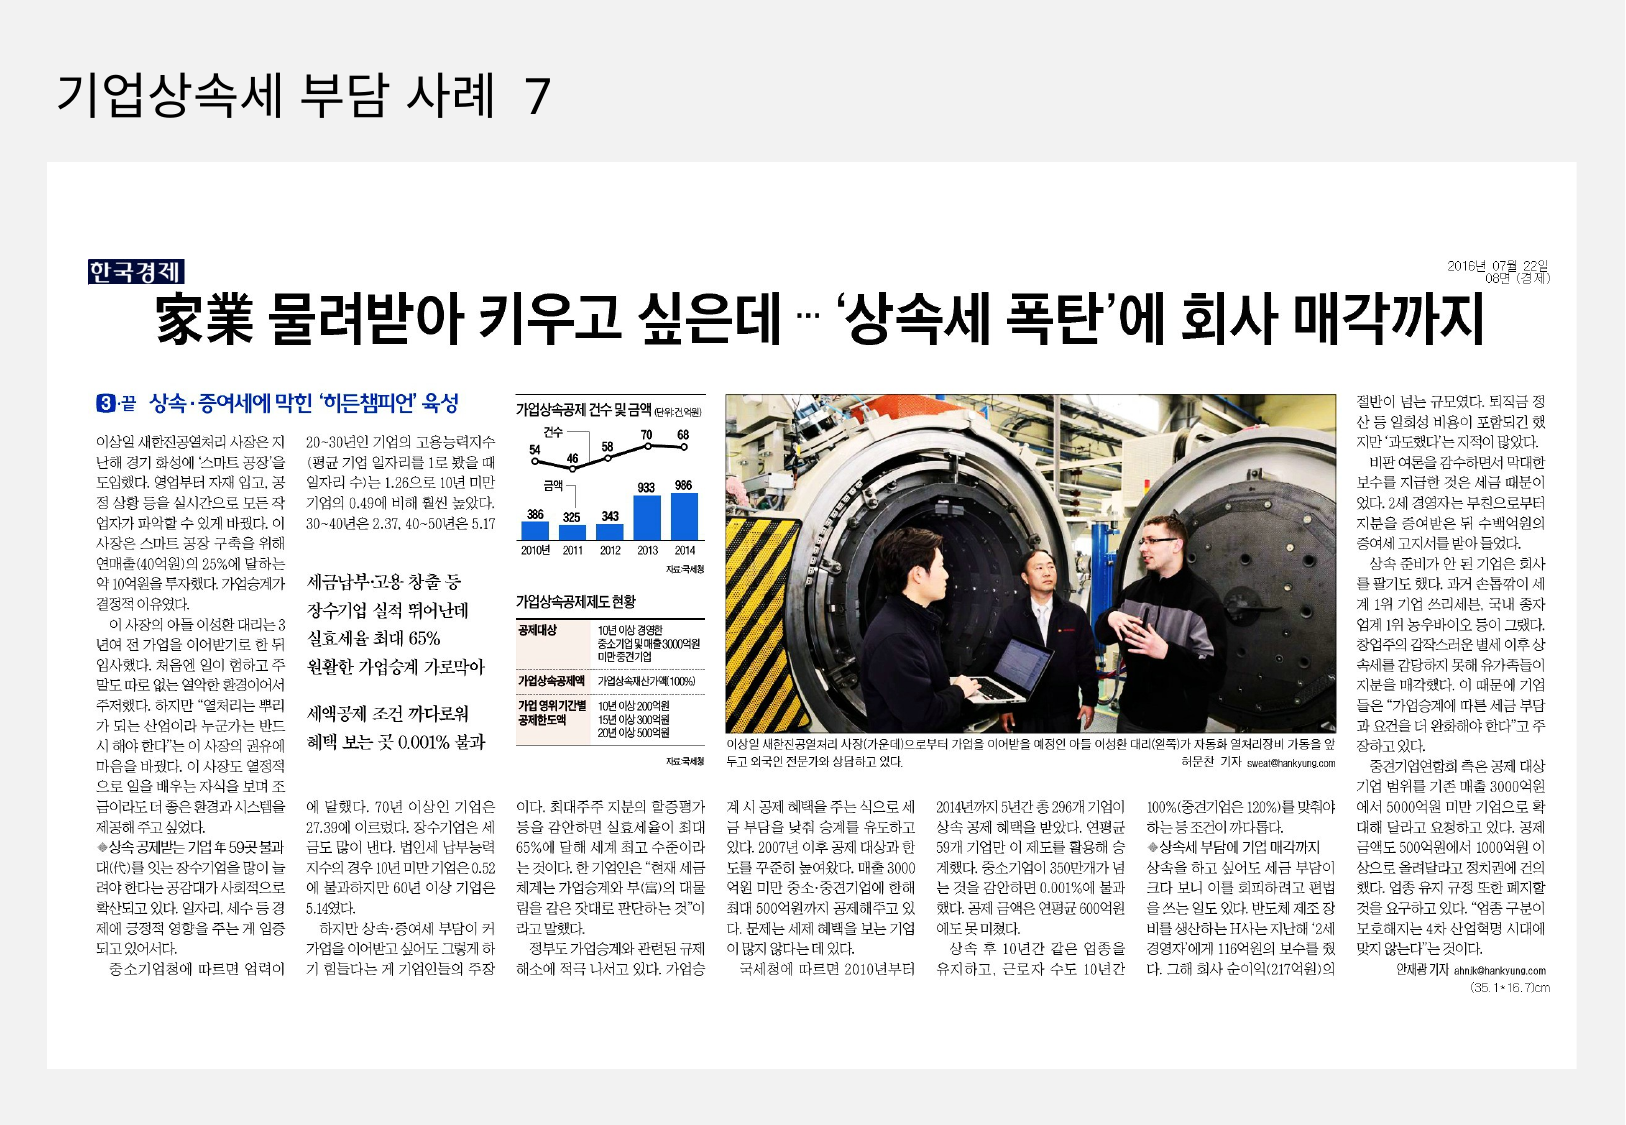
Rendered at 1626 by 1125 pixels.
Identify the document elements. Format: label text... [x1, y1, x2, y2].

title 기업상속세 부담 사례 7 [41, 48, 1504, 142]
picture [88, 258, 1550, 993]
